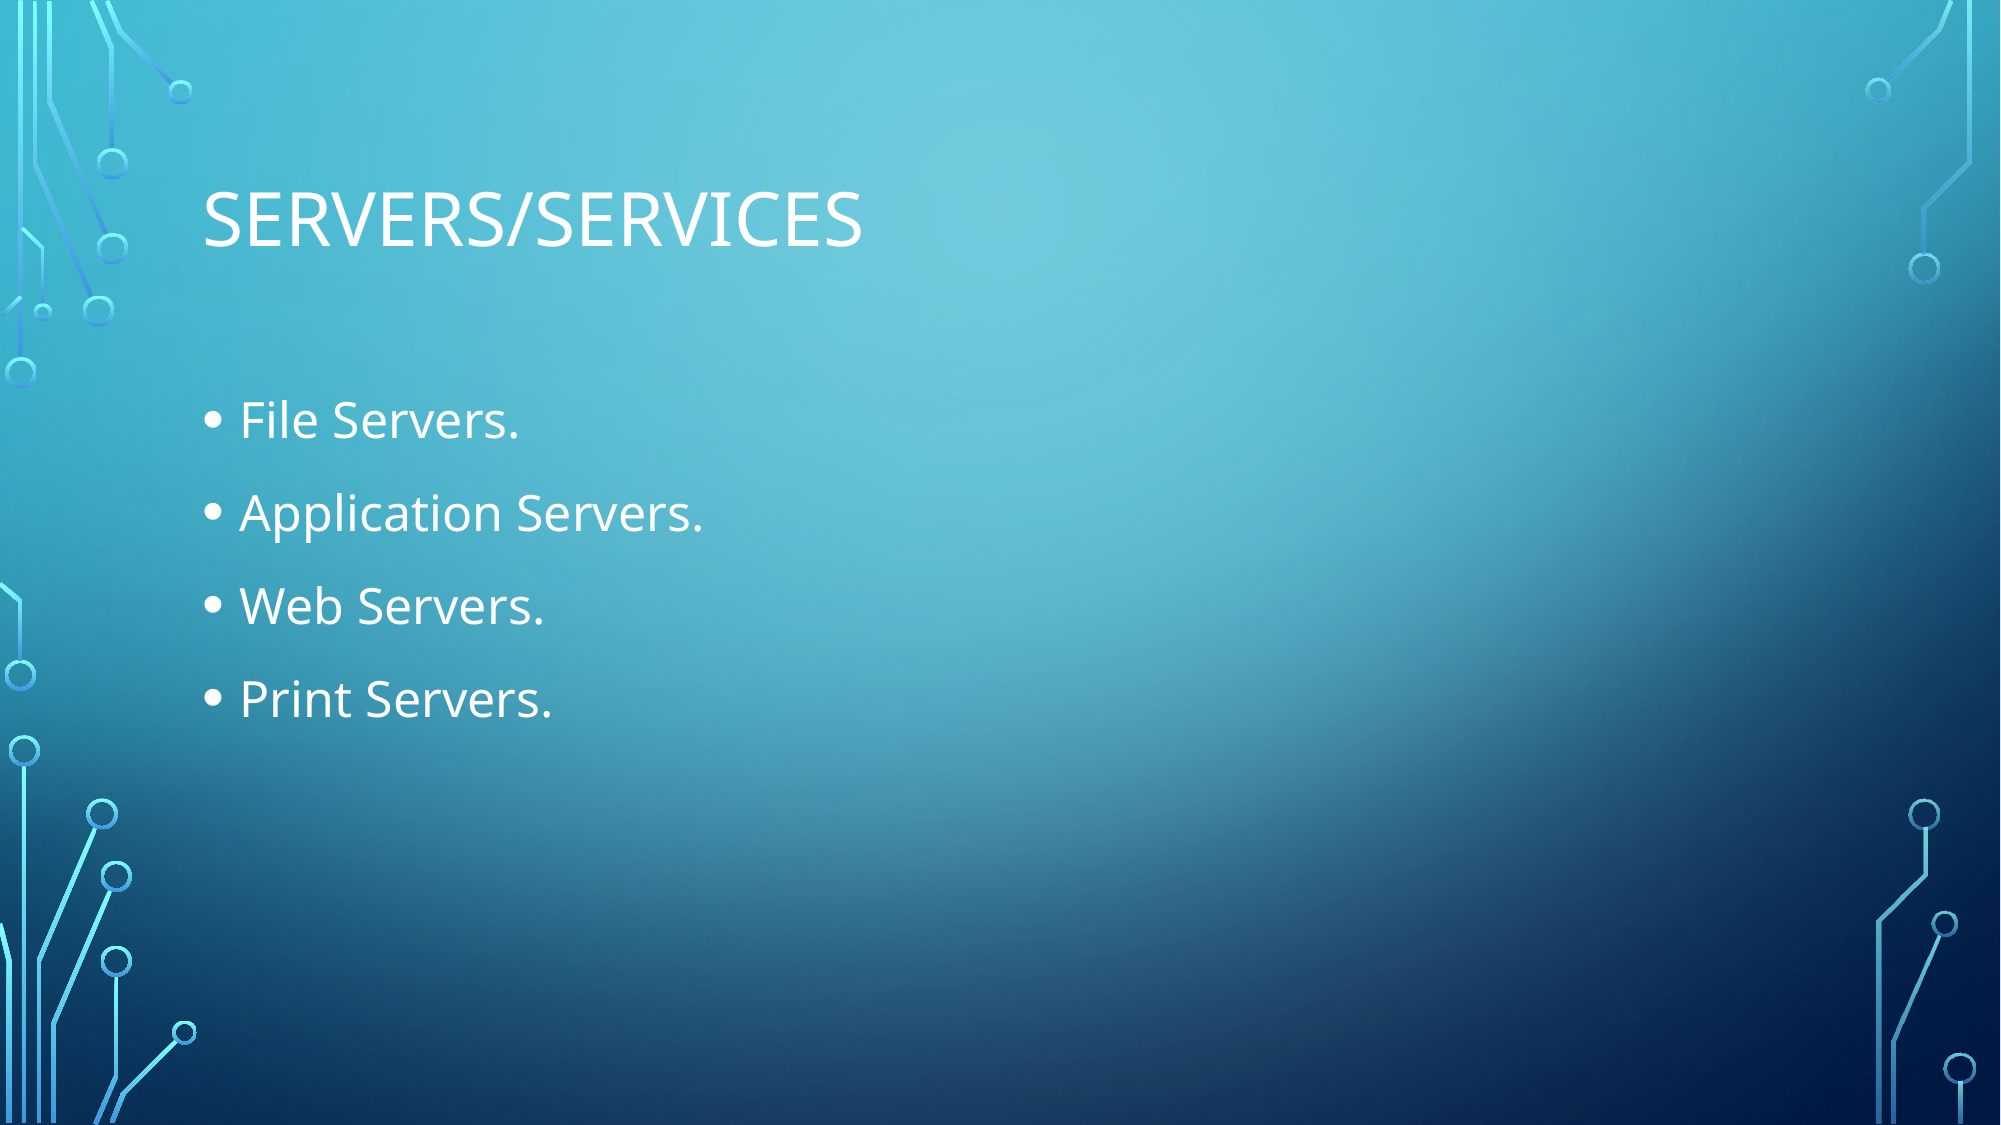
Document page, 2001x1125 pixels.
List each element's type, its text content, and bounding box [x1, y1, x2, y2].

title Servers/Services [187, 101, 1813, 344]
list File Servers. Application Servers. Web Servers. Print Servers. [187, 369, 1813, 950]
